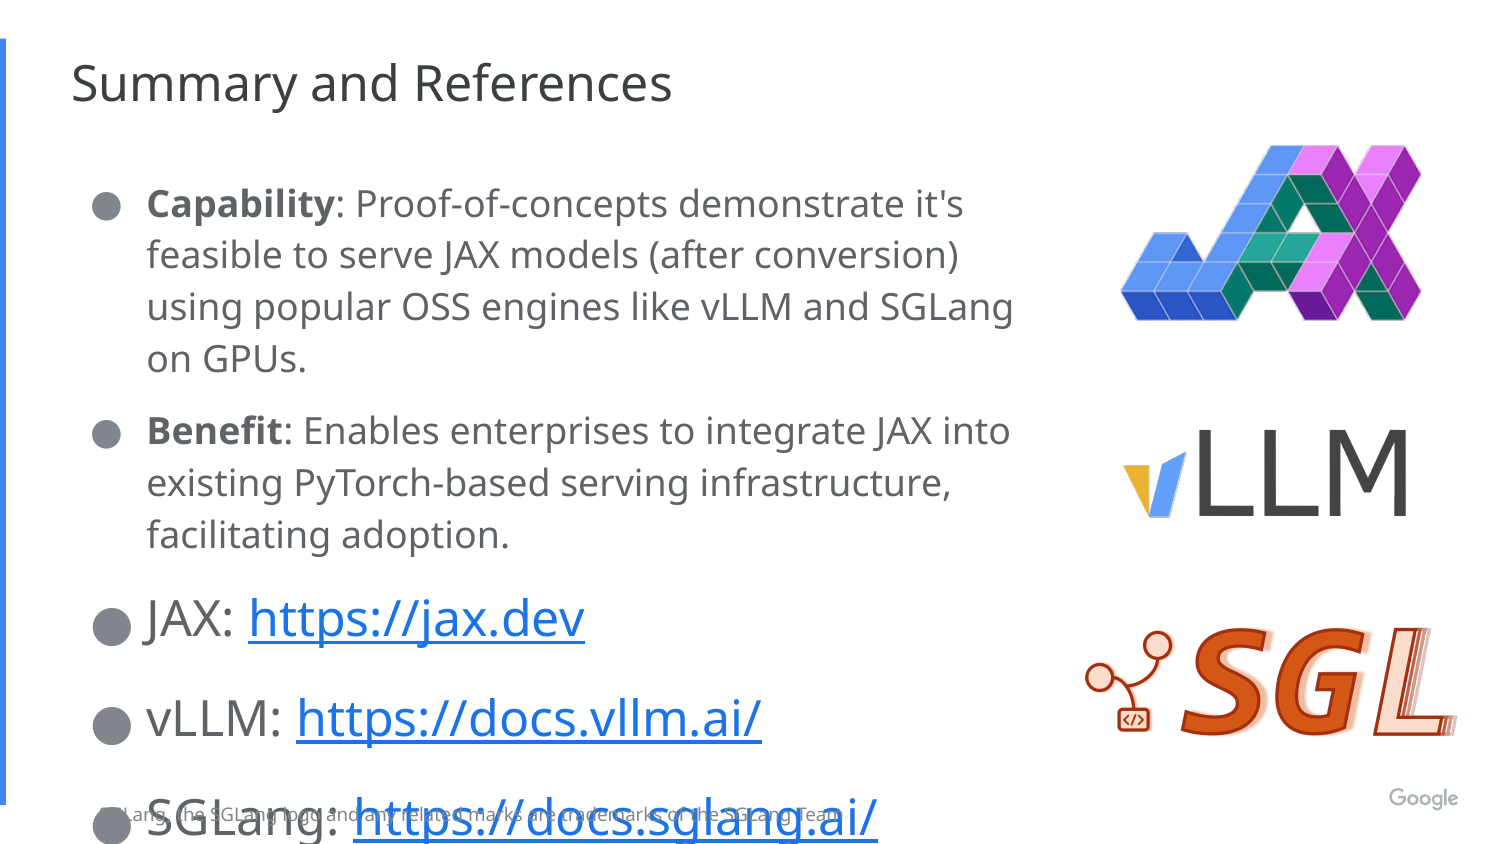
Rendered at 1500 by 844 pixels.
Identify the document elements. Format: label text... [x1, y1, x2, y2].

title Summary and References [56, 43, 1336, 215]
list Capability: Proof-of-concepts demonstrate it's feasible to serve JAX models (after conversion) using popular OSS engines like vLLM and SGLang on GPUs. Benefit: Enables enterprises to integrate JAX into existing PyTorch-based serving infrastructure, facilitating adoption. JAX: https://jax.dev vLLM: https://docs.vllm.ai/ SGLang: https://docs.sglang.ai/ [56, 215, 1068, 844]
text_box SGLang, the SGLang logo and any related marks are trademarks of the SGLang Team [83, 791, 1160, 837]
picture [1119, 145, 1422, 321]
picture [1050, 409, 1491, 536]
picture [1083, 624, 1458, 739]
